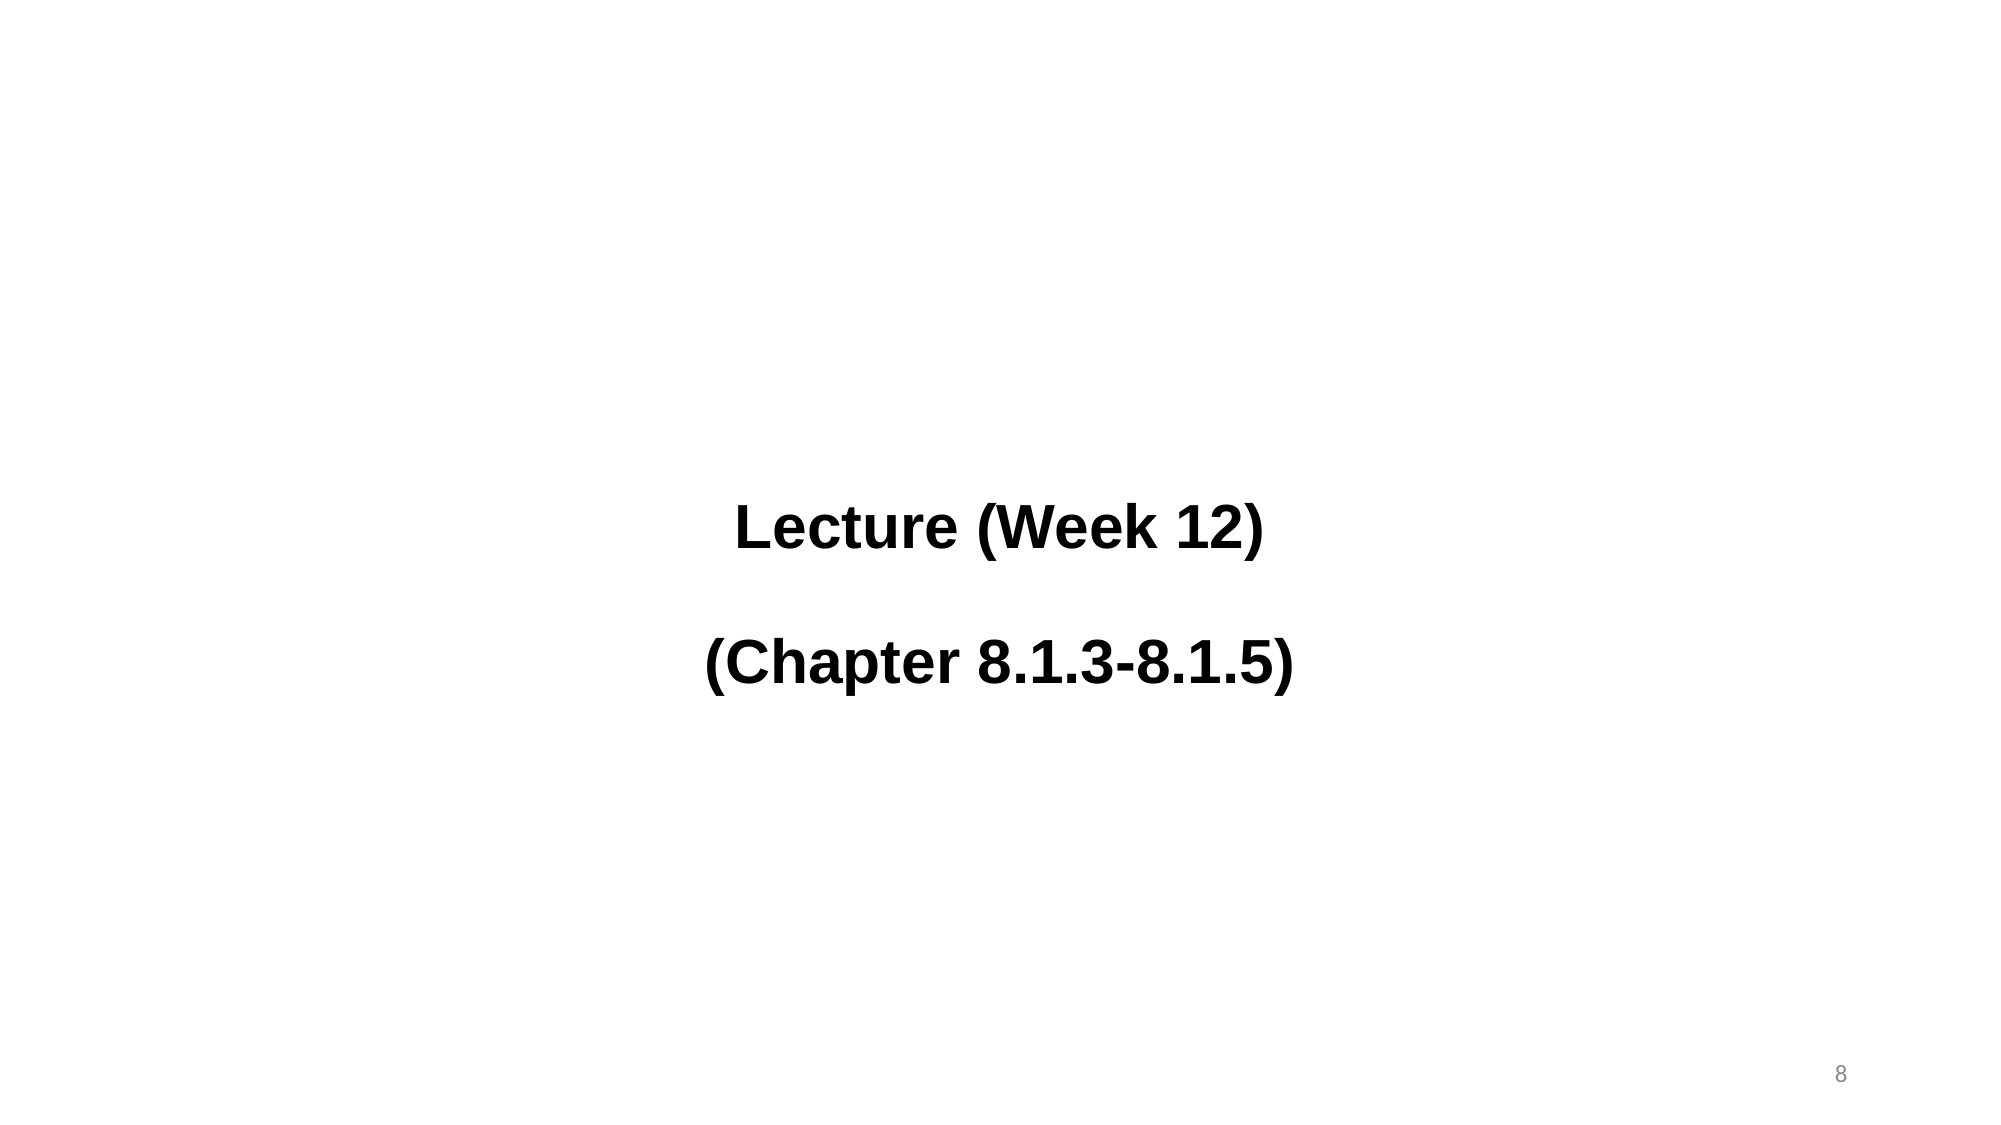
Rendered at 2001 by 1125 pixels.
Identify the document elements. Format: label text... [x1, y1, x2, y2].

slide_number 8 [1412, 1042, 1863, 1103]
title Lecture (Week 12) (Chapter 8.1.3-8.1.5) [137, 487, 1863, 705]
